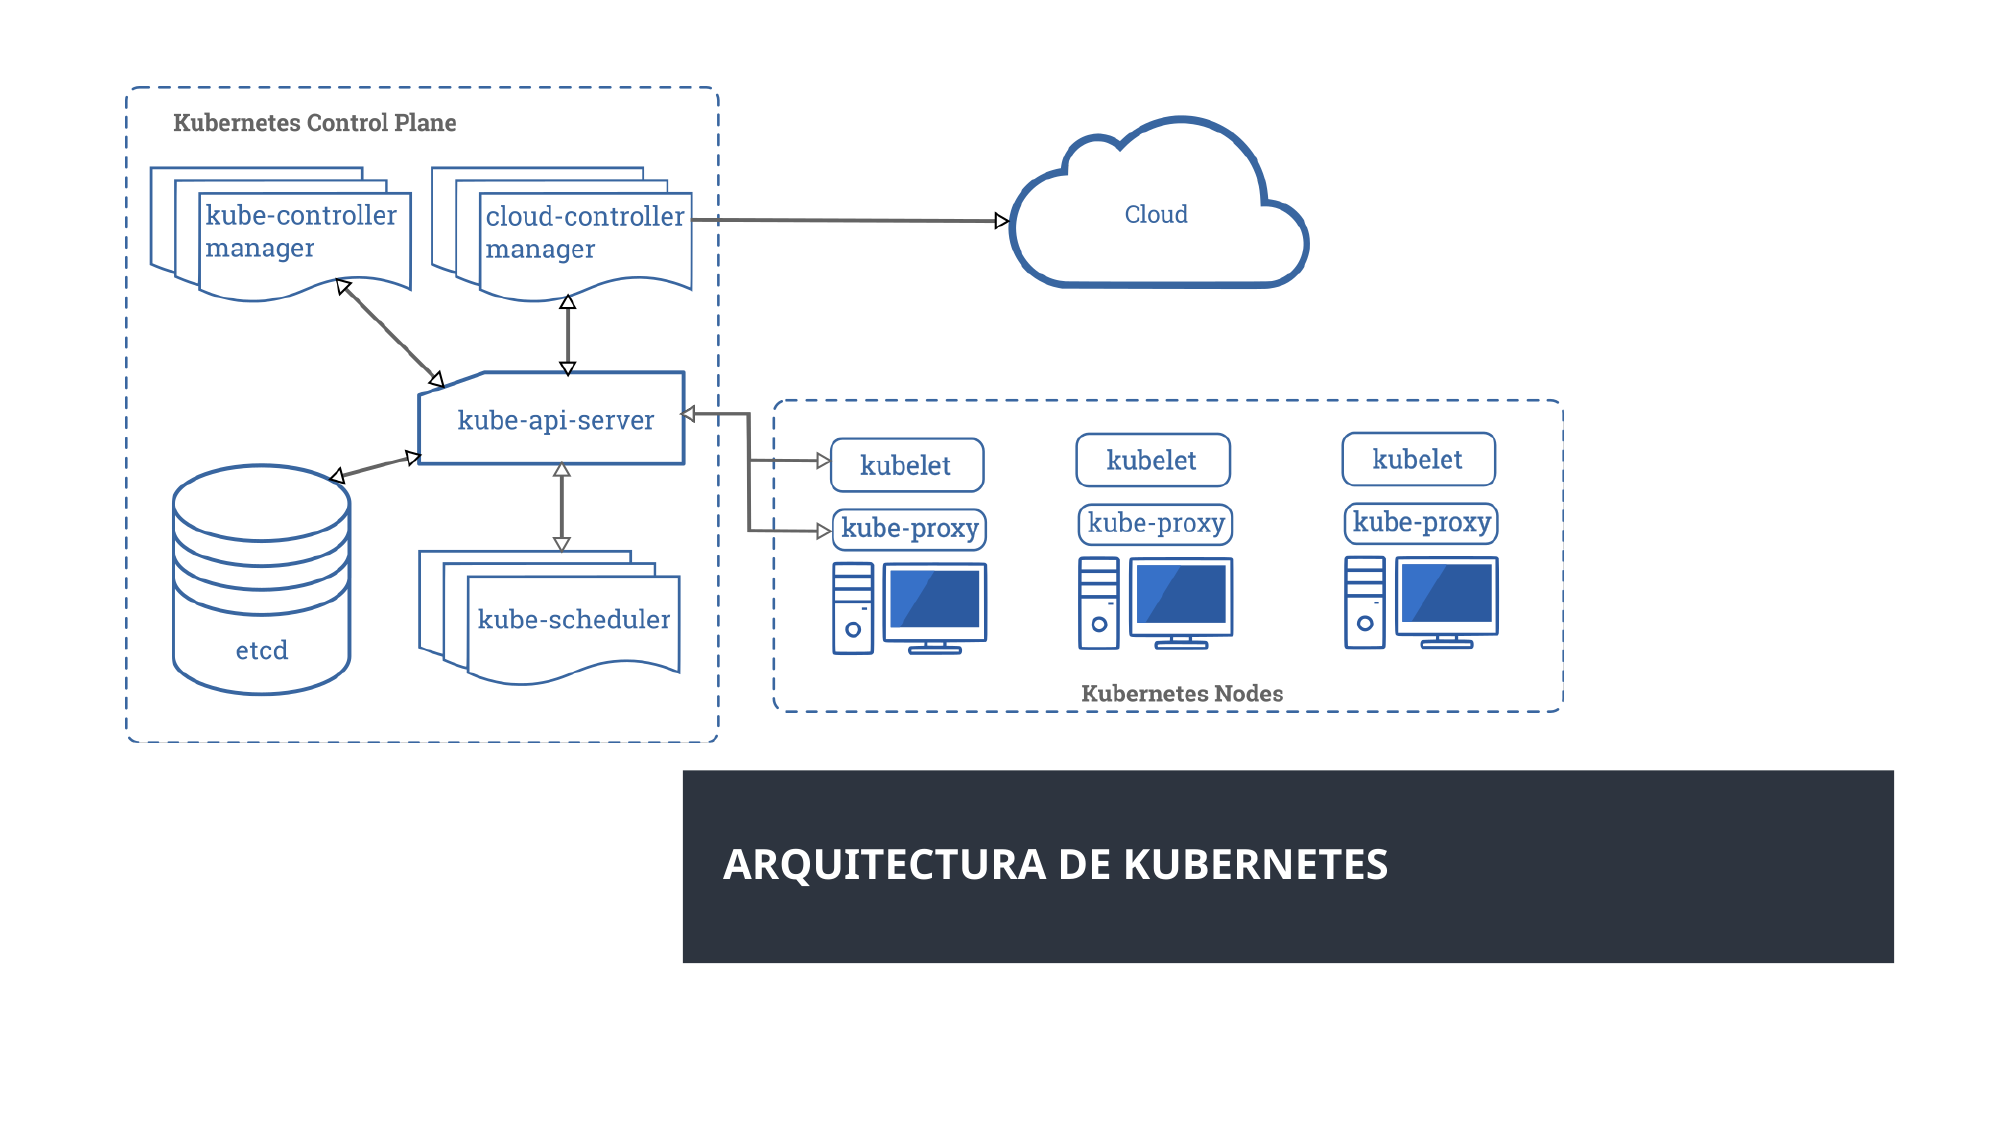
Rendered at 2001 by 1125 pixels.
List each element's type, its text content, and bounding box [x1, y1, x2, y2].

title ARQUITECTURA DE KUBERNETES [708, 793, 1863, 940]
picture [125, 86, 1564, 743]
